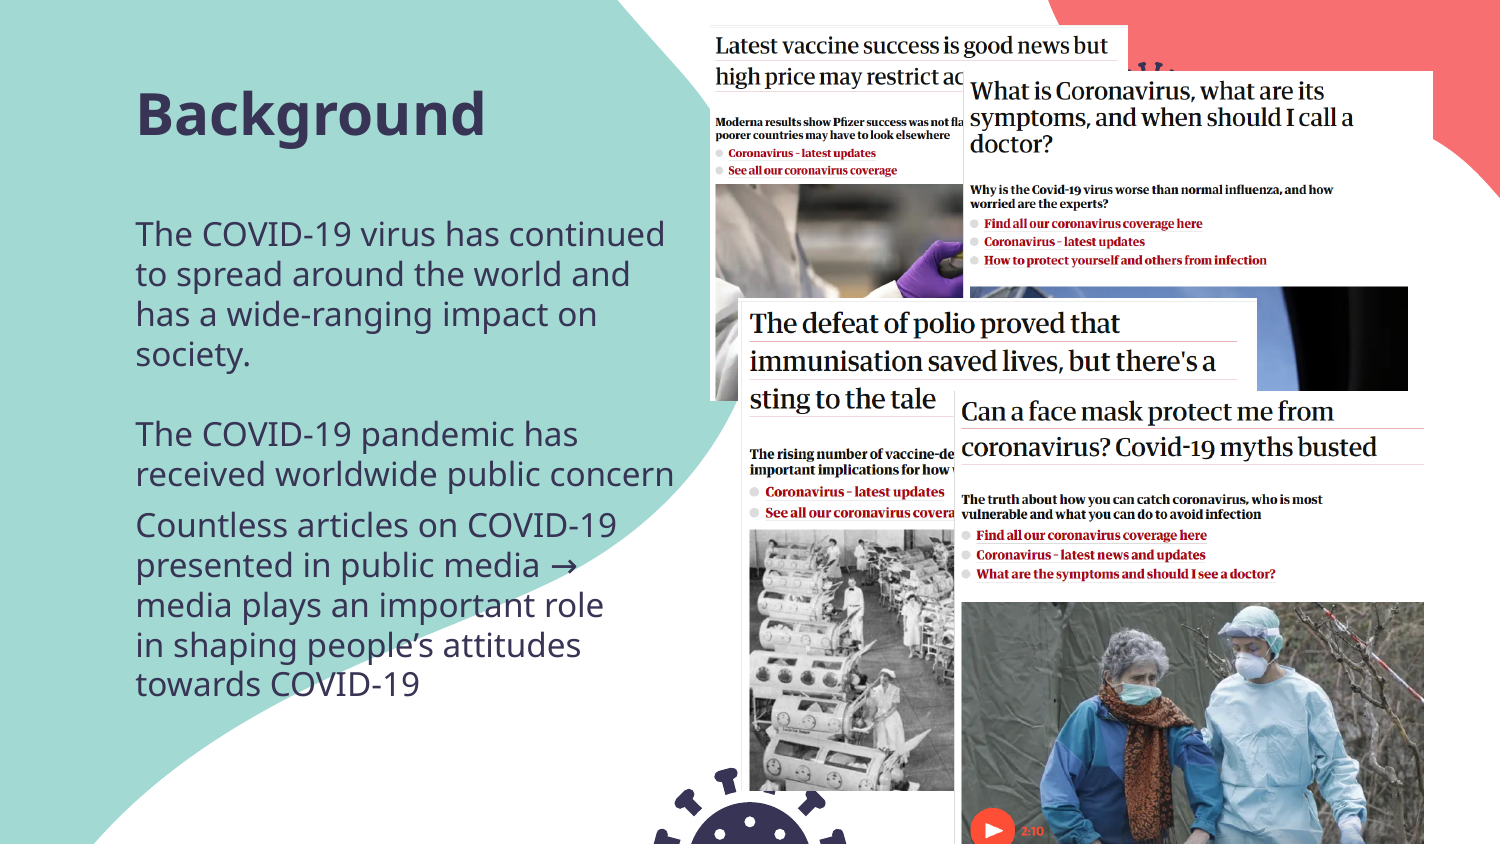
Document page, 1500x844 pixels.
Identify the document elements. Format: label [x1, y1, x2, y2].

text_box [653, 61, 949, 844]
text_box [1133, 61, 1185, 70]
picture [709, 25, 1442, 844]
text_box [0, 0, 1500, 844]
